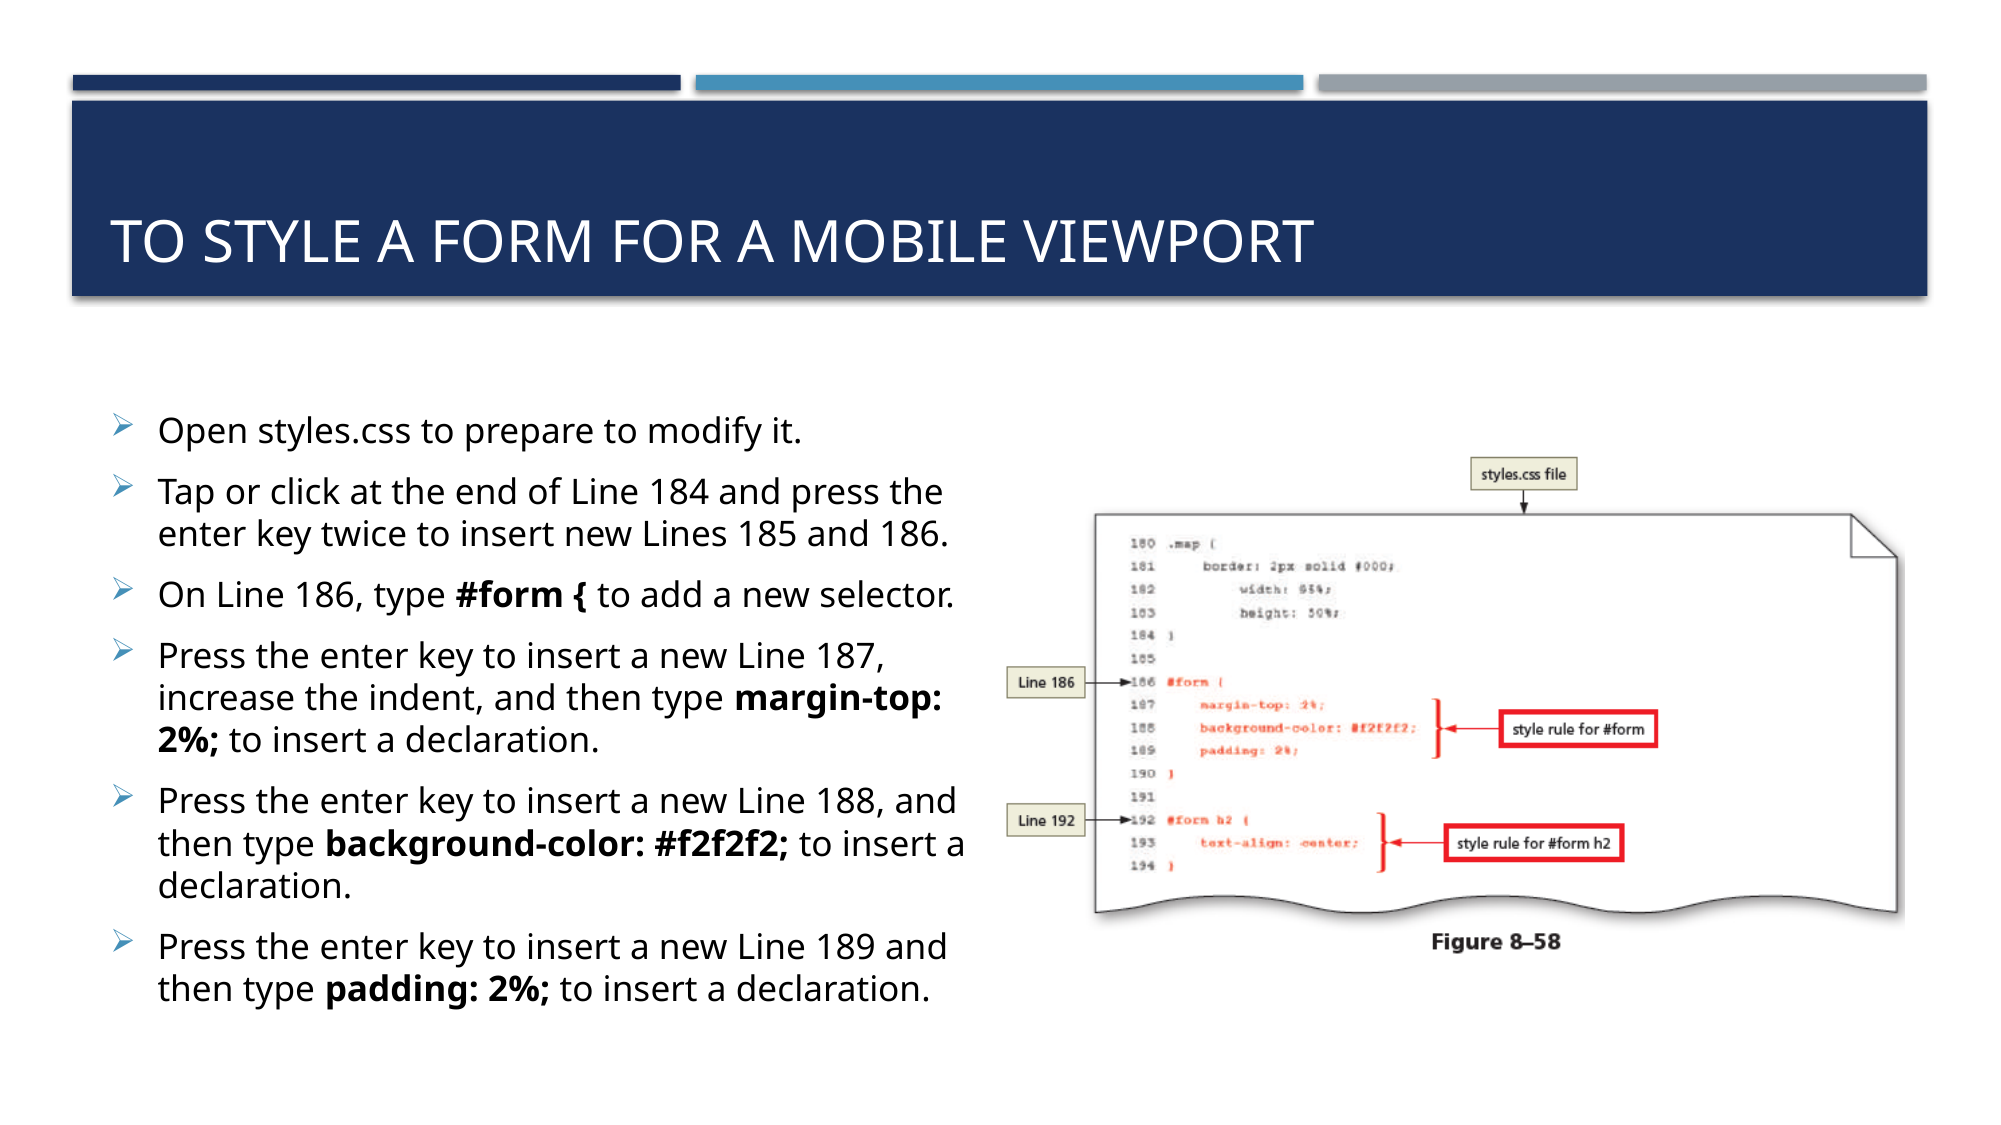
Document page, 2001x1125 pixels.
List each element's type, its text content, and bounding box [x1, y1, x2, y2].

list Open styles.css to prepare to modify it. Tap or click at the end of Line 184 and press the enter key twice to insert new Lines 185 and 186. On Line 186, type #form { to add a new selector. Press the enter key to insert a new Line 187, increase the indent, and then type margin-top: 2%; to insert a declaration. Press the enter key to insert a new Line 188, and then type background-color: #f2f2f2; to insert a declaration. Press the enter key to insert a new Line 189 and then type padding: 2%; to insert a declaration. [95, 357, 996, 1059]
picture [1004, 453, 1906, 964]
title To Style a Form for a Mobile Viewport [95, 115, 1905, 282]
